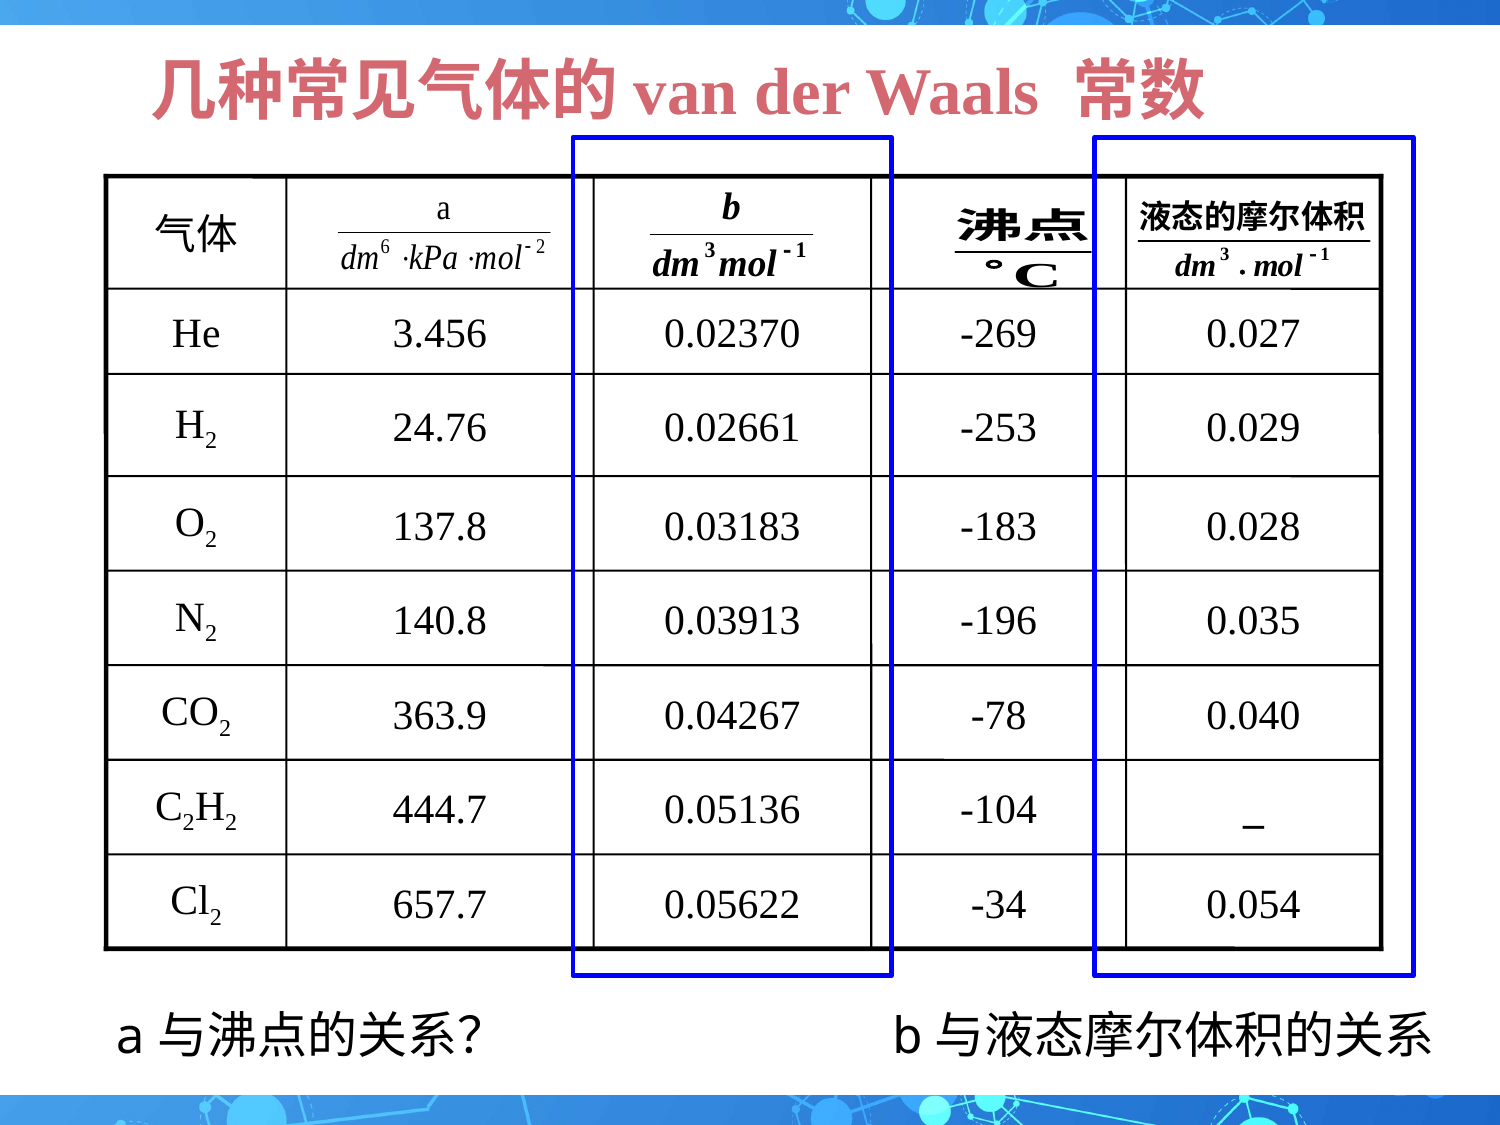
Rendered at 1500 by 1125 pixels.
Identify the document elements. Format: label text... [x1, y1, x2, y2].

text_box [572, 137, 892, 176]
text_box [105, 176, 1381, 949]
text_box [1094, 137, 1414, 976]
picture [0, 0, 1500, 25]
text_box [572, 949, 892, 976]
picture [0, 1095, 1500, 1125]
text_box a与沸点的关系？ [100, 996, 522, 1071]
text_box b与液态摩尔体积的关系 [877, 996, 1450, 1071]
title 几种常见气体的van der Waals 常数 [135, 36, 1397, 149]
